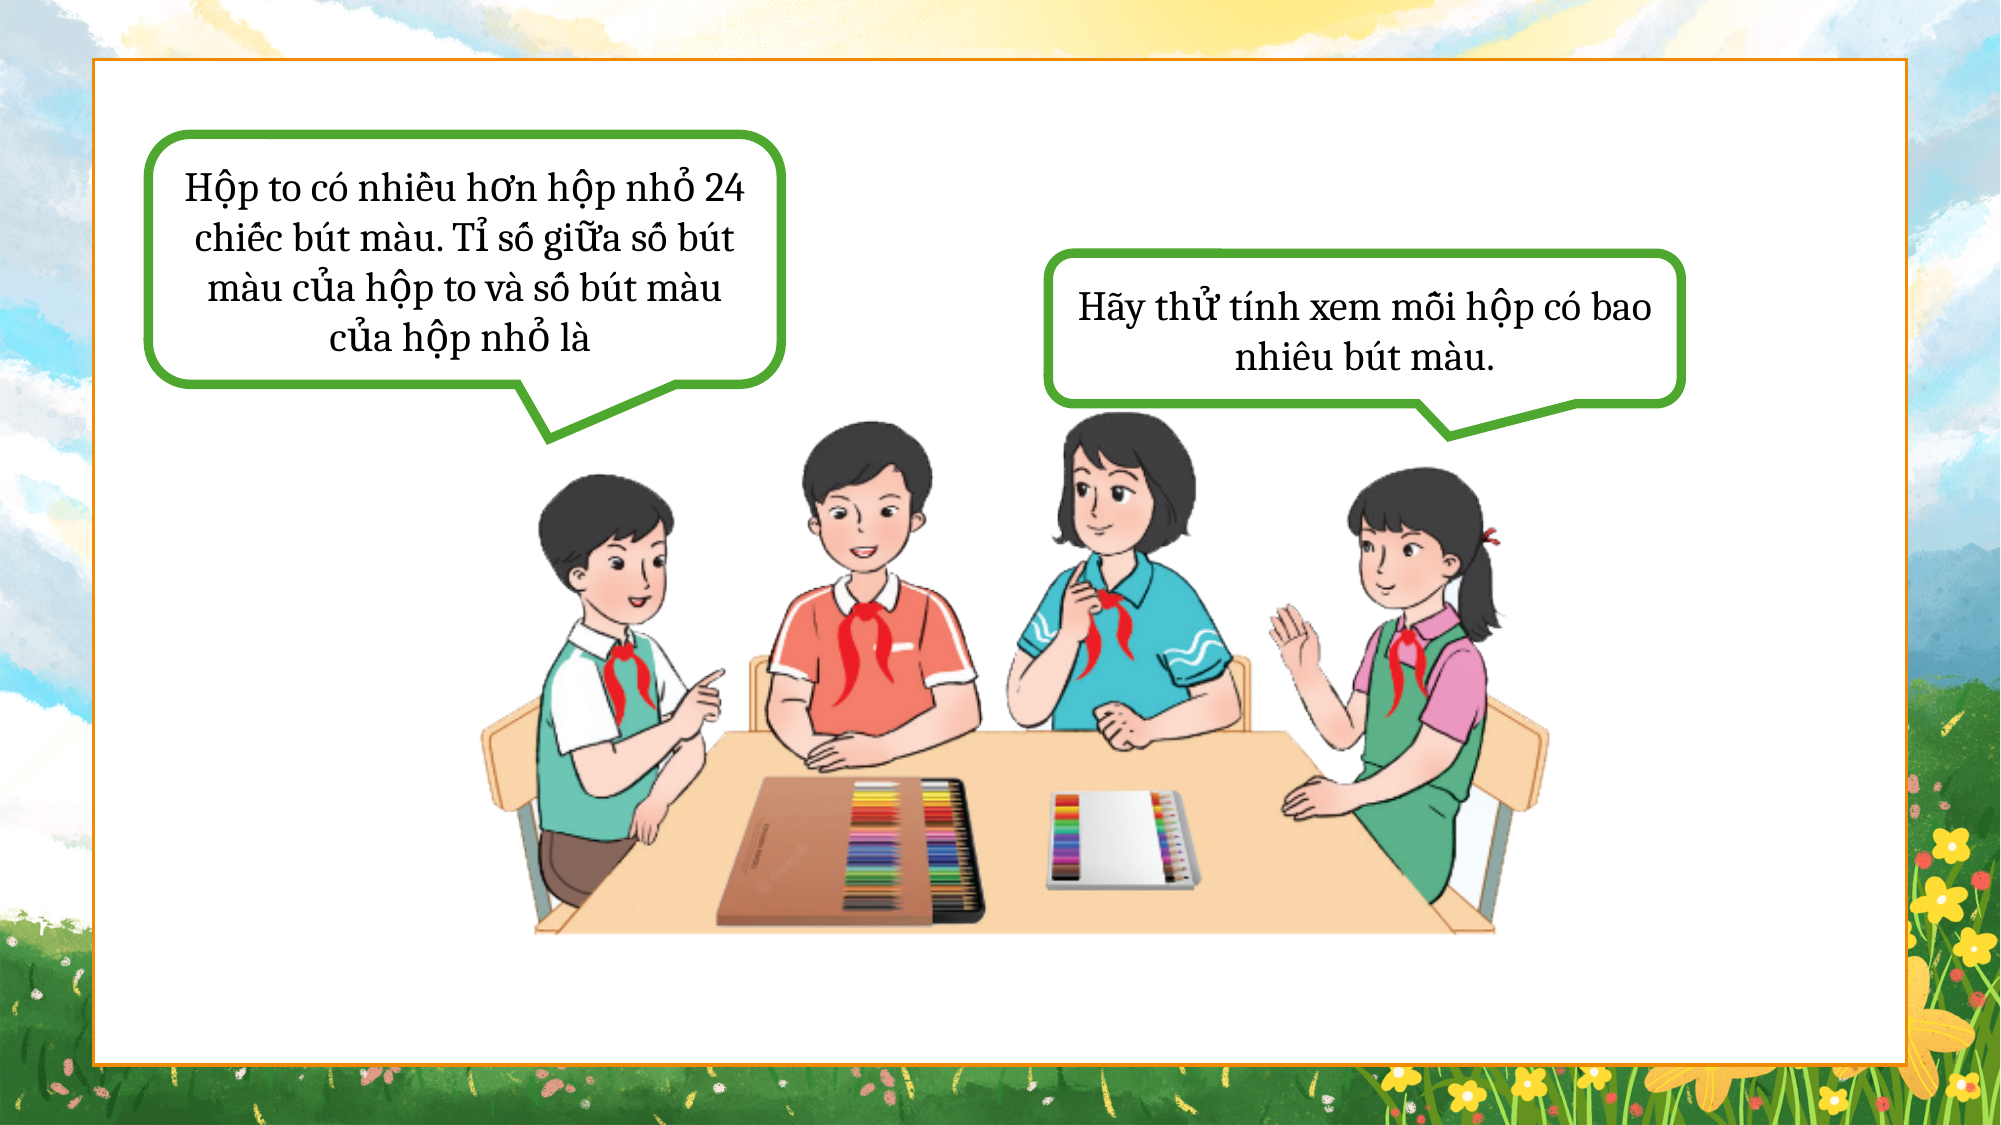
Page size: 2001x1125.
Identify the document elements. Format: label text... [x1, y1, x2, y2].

text_box [92, 58, 1908, 1067]
text_box Hãy thử tính xem mỗi hộp có bao nhiêu bút màu. [1046, 251, 1683, 406]
picture [0, 0, 2001, 1125]
